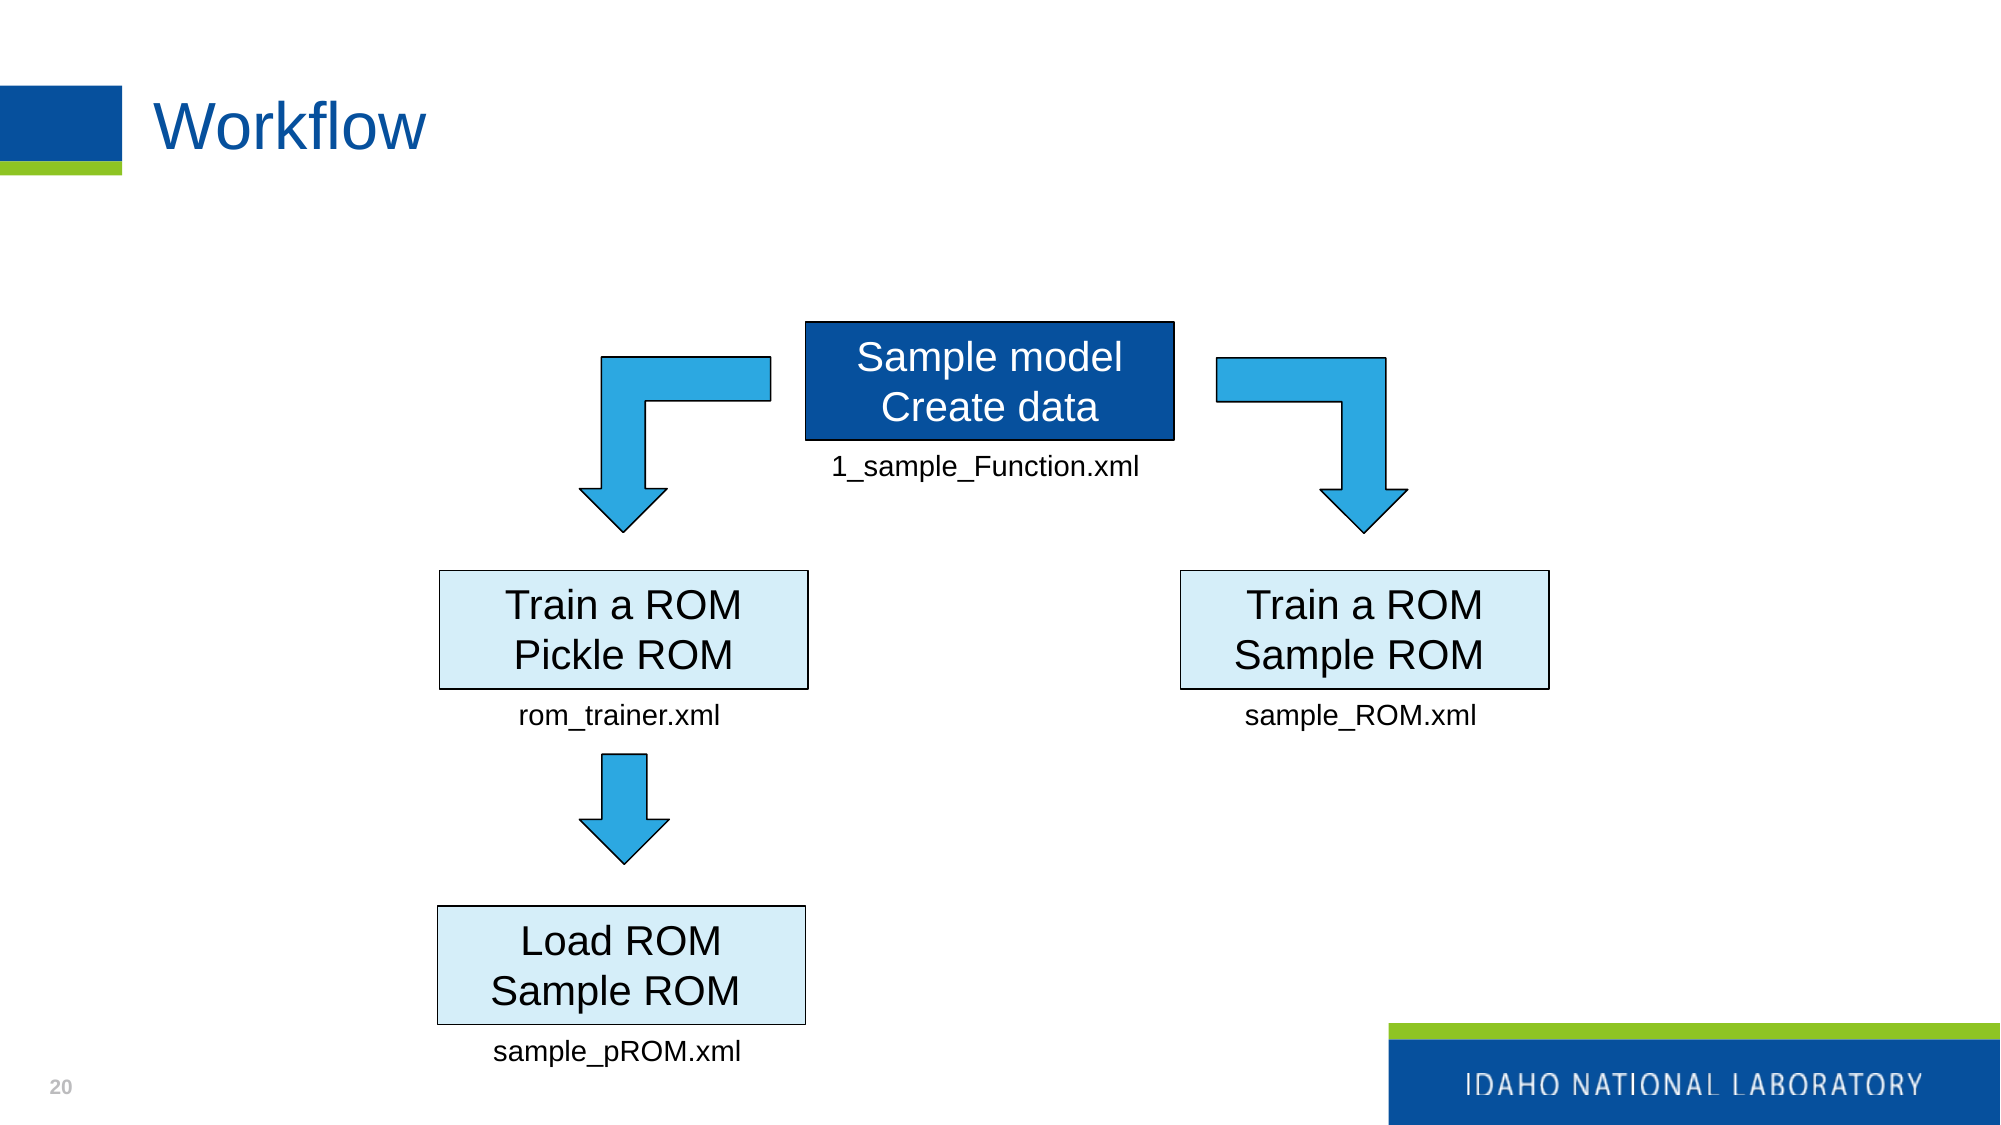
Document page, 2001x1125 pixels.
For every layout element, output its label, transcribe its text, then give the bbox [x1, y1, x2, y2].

text_box Train a ROM Pickle ROM [439, 570, 808, 688]
text_box [579, 356, 771, 533]
title Workflow [153, 91, 1863, 258]
text_box Train a ROM Sample ROM [1180, 570, 1550, 688]
text_box sample_ROM.xml [1180, 688, 1550, 739]
text_box sample_pROM.xml [437, 1024, 806, 1075]
text_box Load ROM Sample ROM [437, 906, 806, 1024]
text_box rom_trainer.xml [439, 688, 808, 739]
text_box [1216, 357, 1408, 534]
text_box [579, 754, 670, 865]
text_box Sample model Create data [805, 321, 1175, 440]
slide_number 20 [25, 1065, 97, 1125]
text_box 1_sample_Function.xml [805, 440, 1175, 490]
